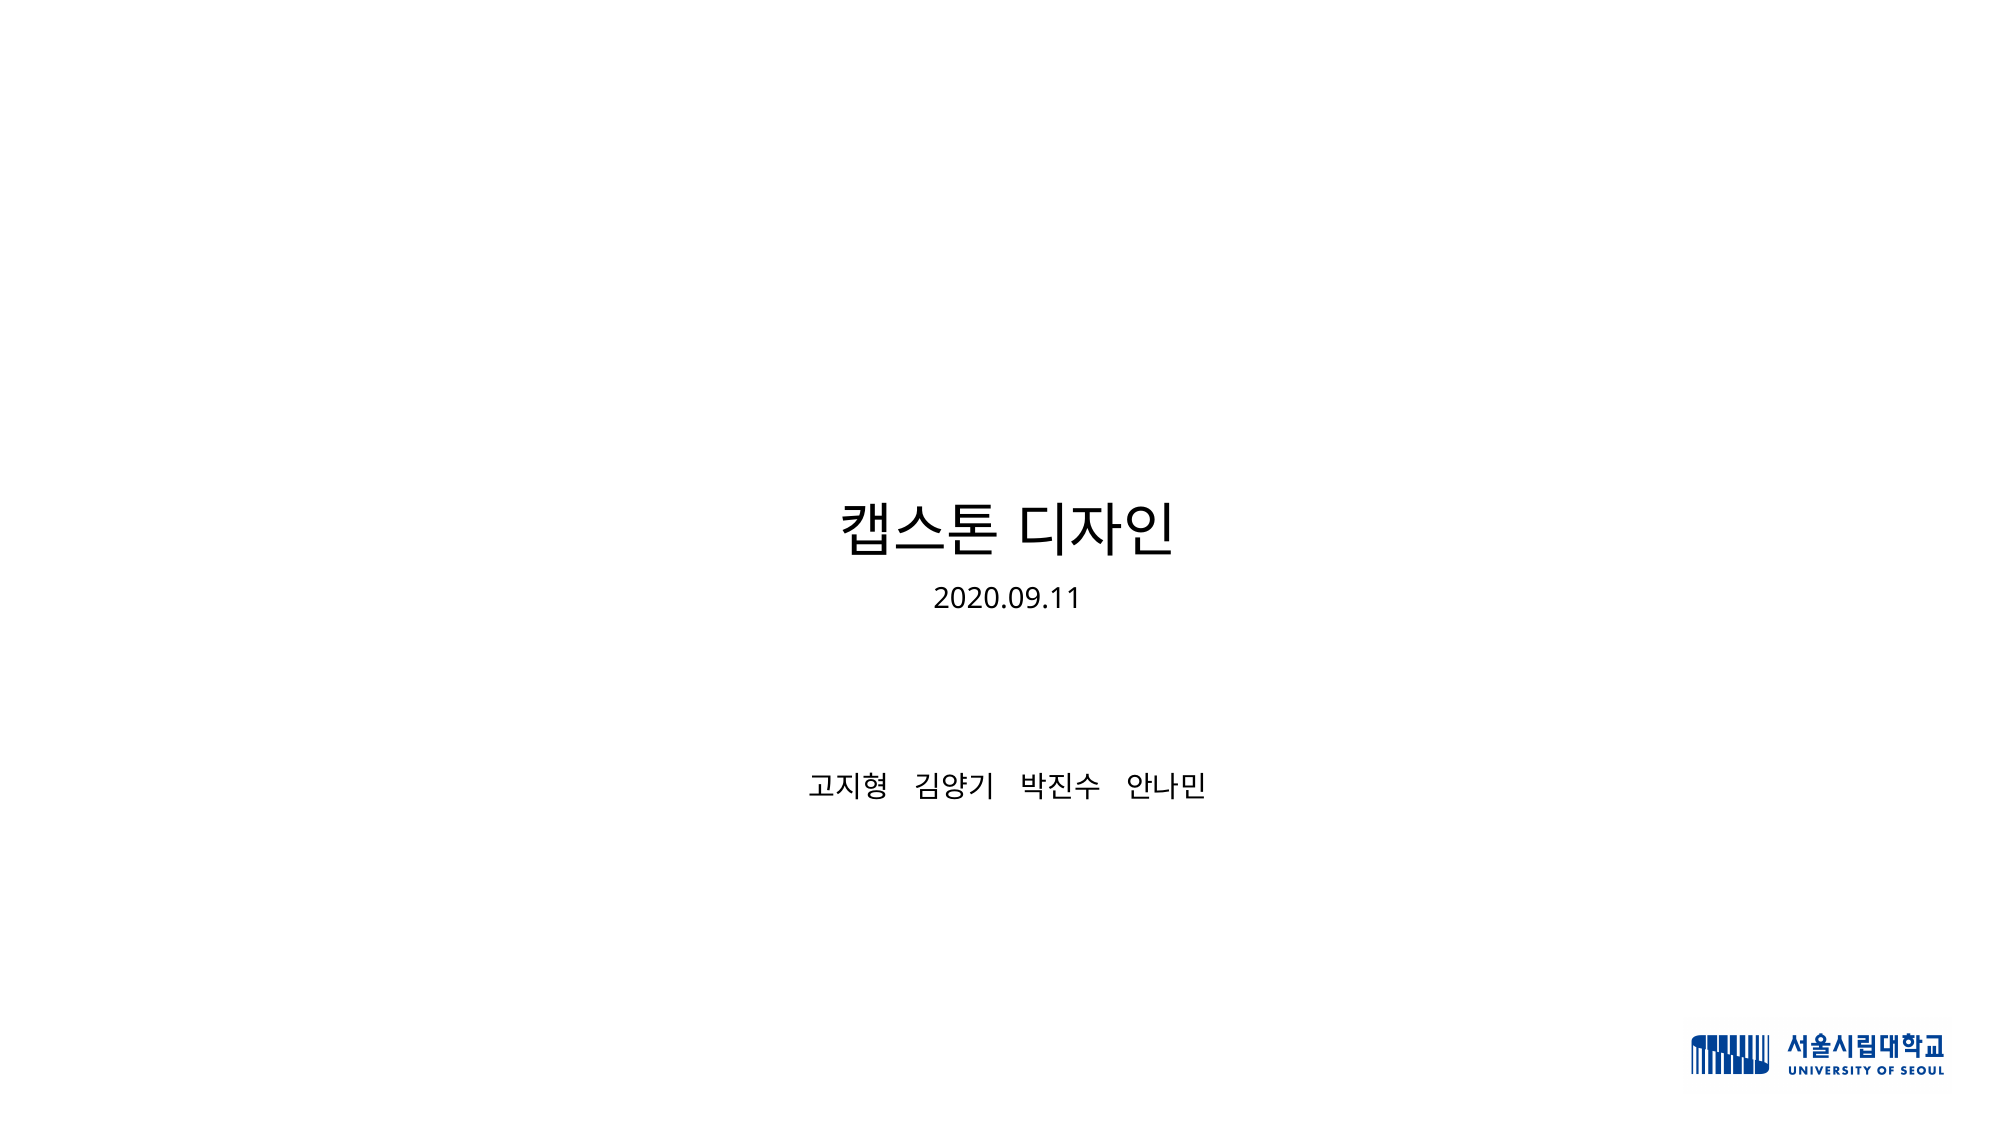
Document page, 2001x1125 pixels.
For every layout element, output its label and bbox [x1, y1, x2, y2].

picture [1683, 1017, 1952, 1094]
text_box [790, 485, 1226, 811]
